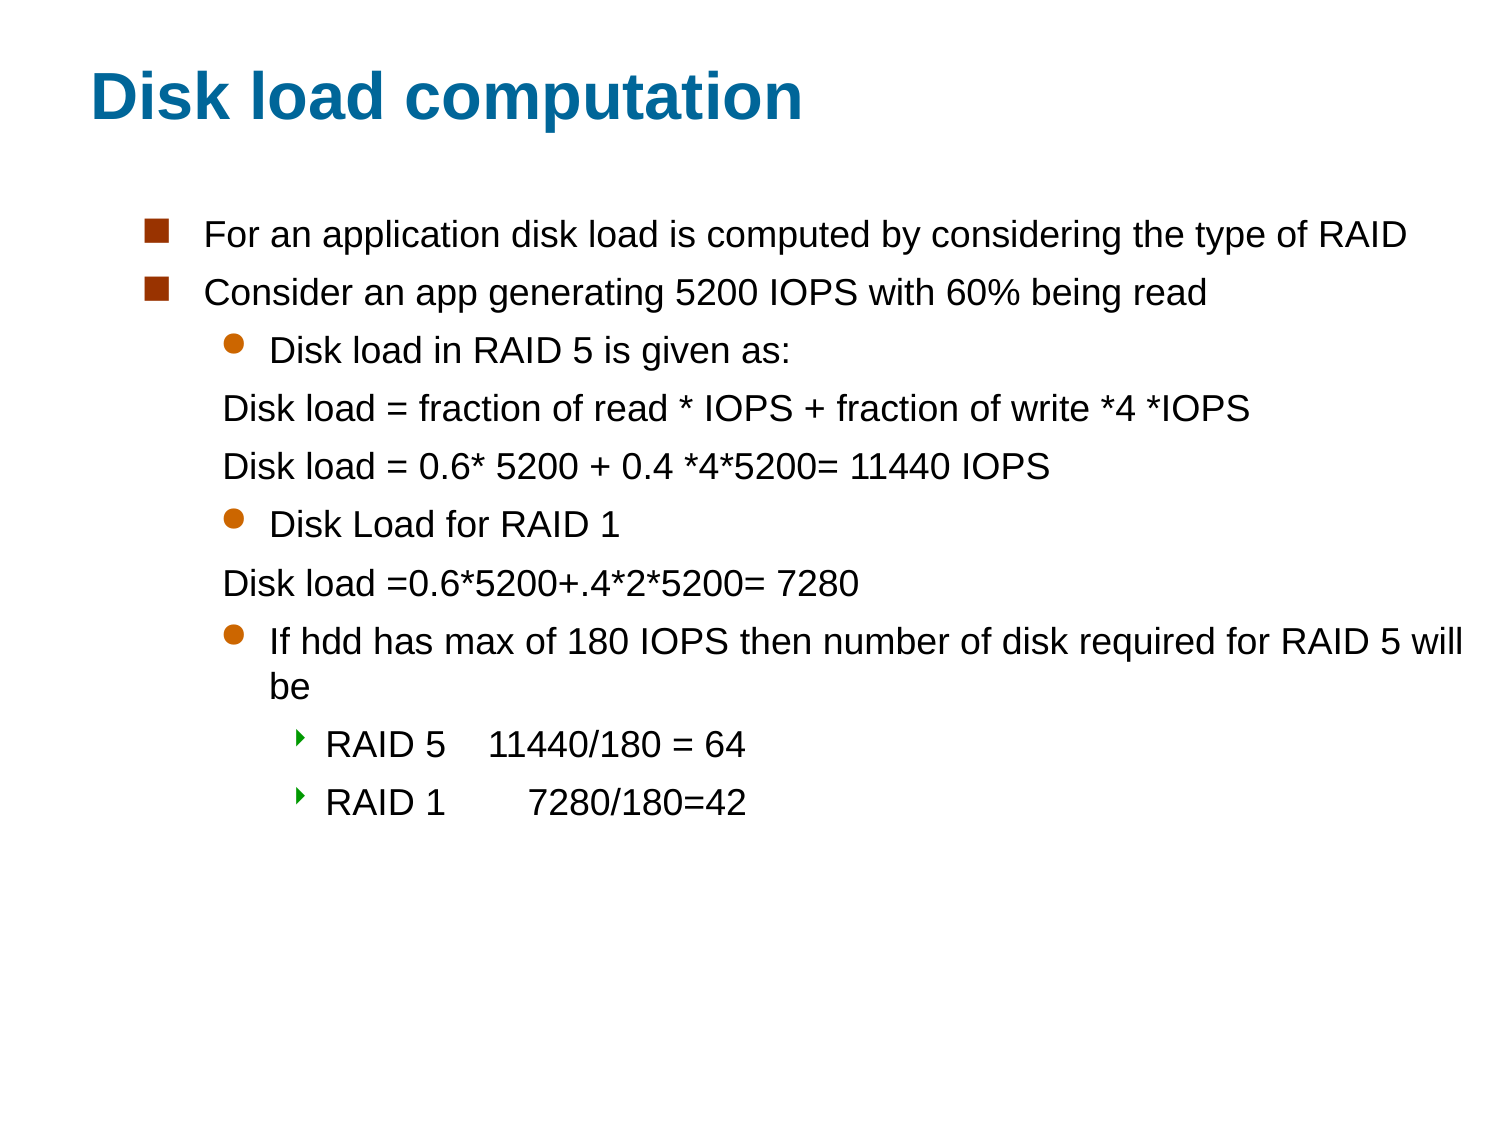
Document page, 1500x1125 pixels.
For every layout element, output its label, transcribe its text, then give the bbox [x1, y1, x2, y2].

list For an application disk load is computed by considering the type of RAID Consider an app generating 5200 IOPS with 60% being read Disk load in RAID 5 is given as: Disk load = fraction of read * IOPS + fraction of write *4 *IOPS Disk load = 0.6* 5200 + 0.4 *4*5200= 11440 IOPS Disk Load for RAID 1 Disk load =0.6*5200+.4*2*5200= 7280 If hdd has max of 180 IOPS then number of disk required for RAID 5 will be RAID 5 11440/180 = 64 RAID 1 7280/180=42 [132, 202, 1483, 946]
title Disk load computation [74, 45, 1426, 141]
